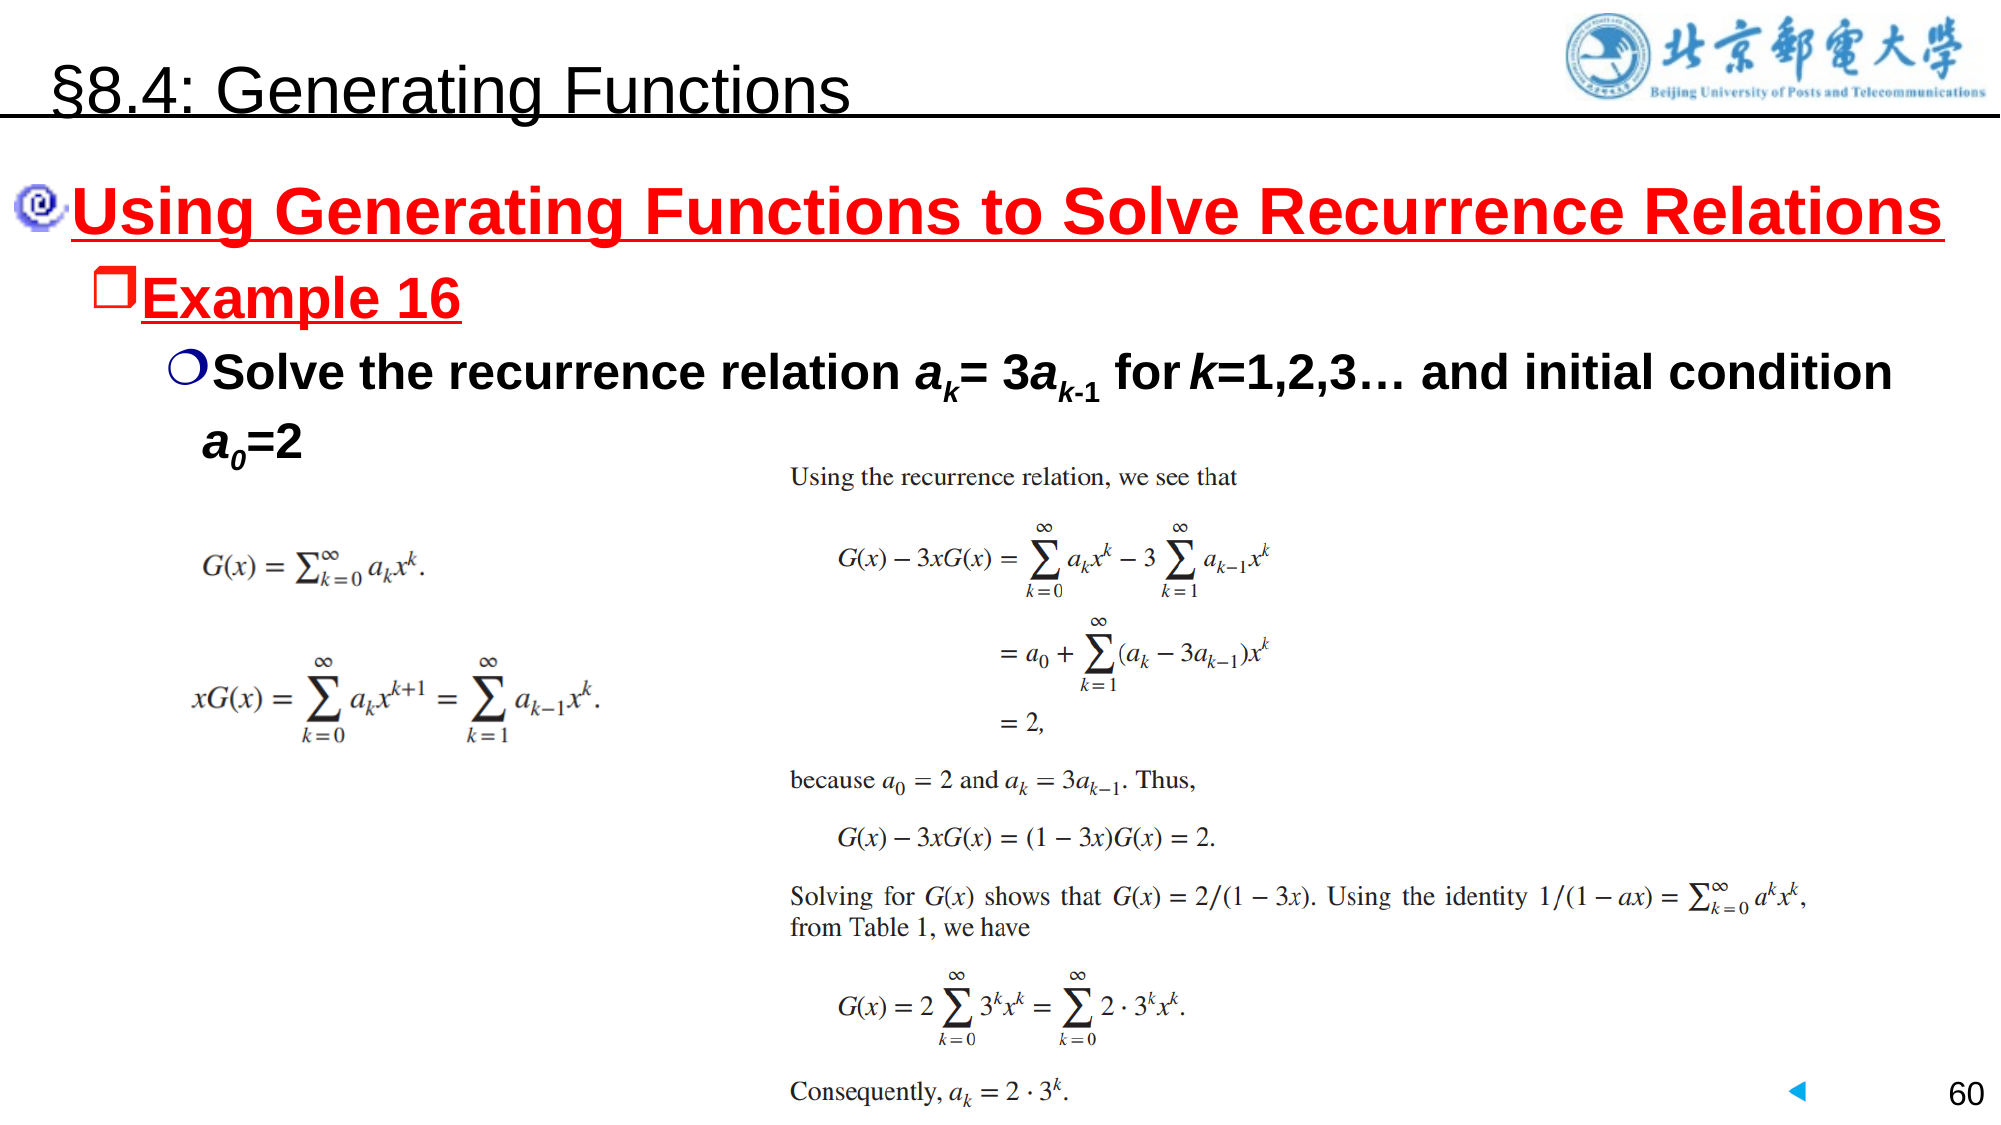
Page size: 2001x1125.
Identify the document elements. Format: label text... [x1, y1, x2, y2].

picture [14, 184, 69, 232]
text_box §8.4: Generating Functions [34, 0, 1849, 135]
text_box Using Generating Functions to Solve Recurrence Relations Example 16 Solve the recurrence relation ak= 3ak-1 for k=1,2,3… and initial condition a0=2 [0, 160, 2000, 1107]
picture [712, 431, 1849, 1125]
picture [199, 521, 440, 601]
picture [128, 639, 697, 794]
picture [1849, 13, 1988, 101]
